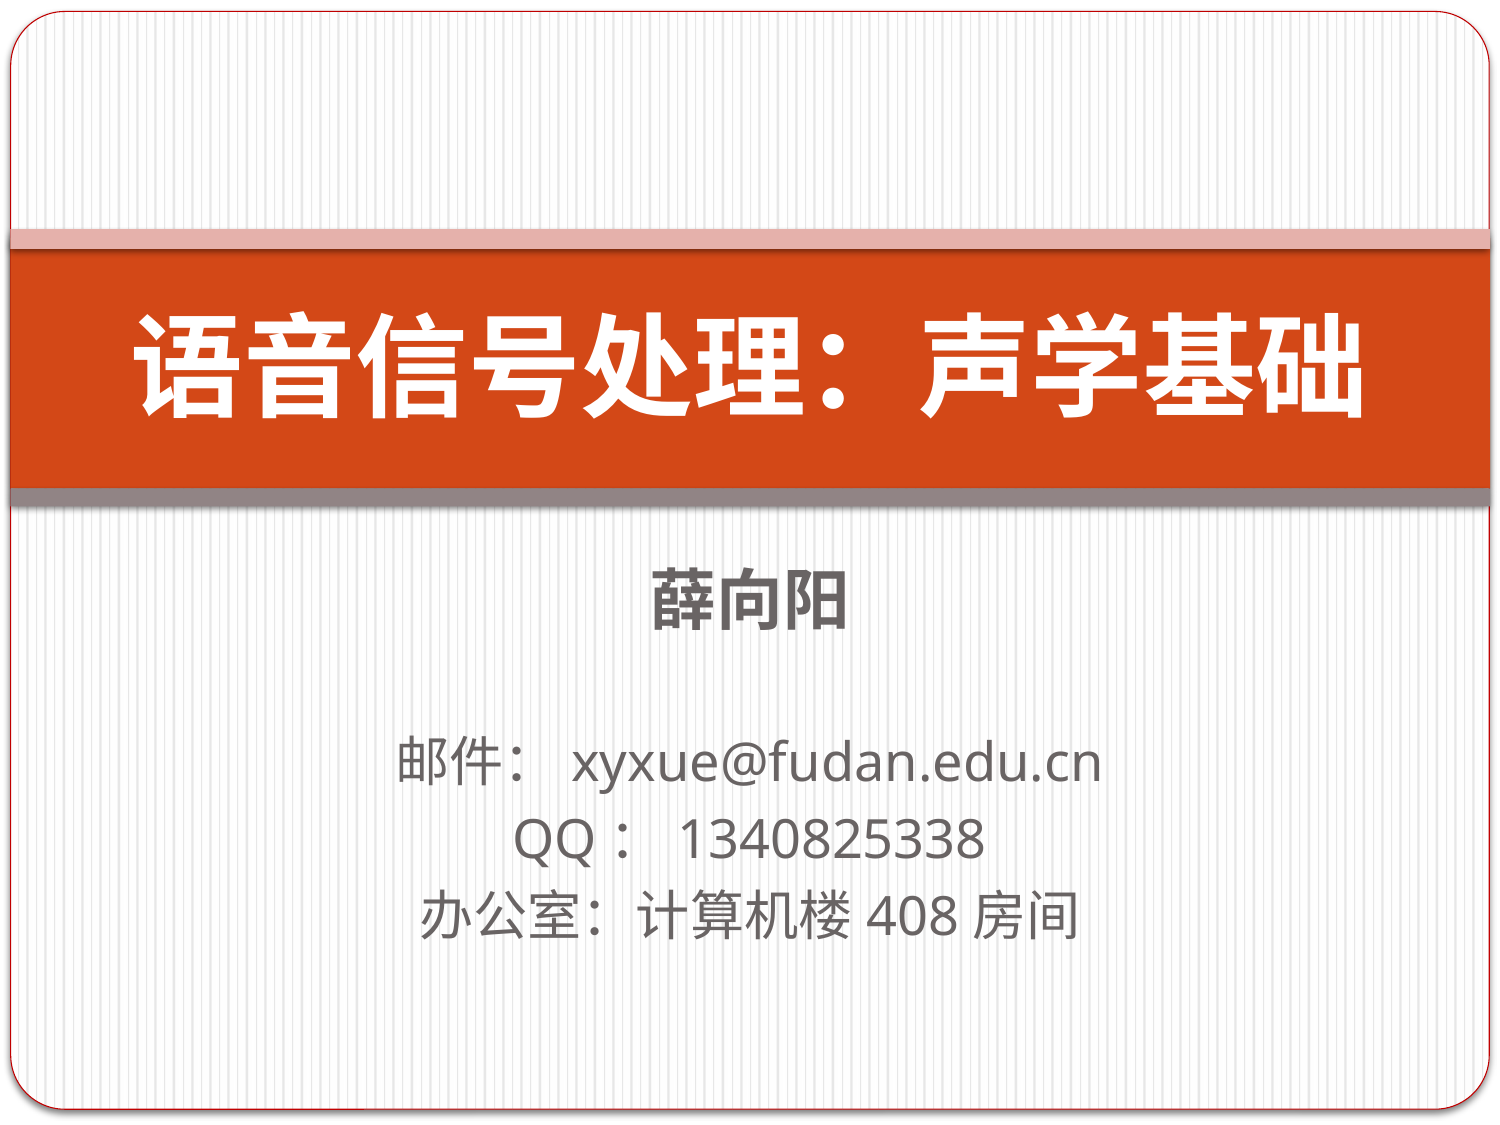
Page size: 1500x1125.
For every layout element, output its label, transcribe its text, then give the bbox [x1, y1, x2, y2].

subtitle 薛向阳 邮件：xyxue@fudan.edu.cn QQ：1340825338 办公室：计算机楼408房间 [174, 550, 1325, 991]
title 语音信号处理：声学基础 [112, 255, 1388, 481]
